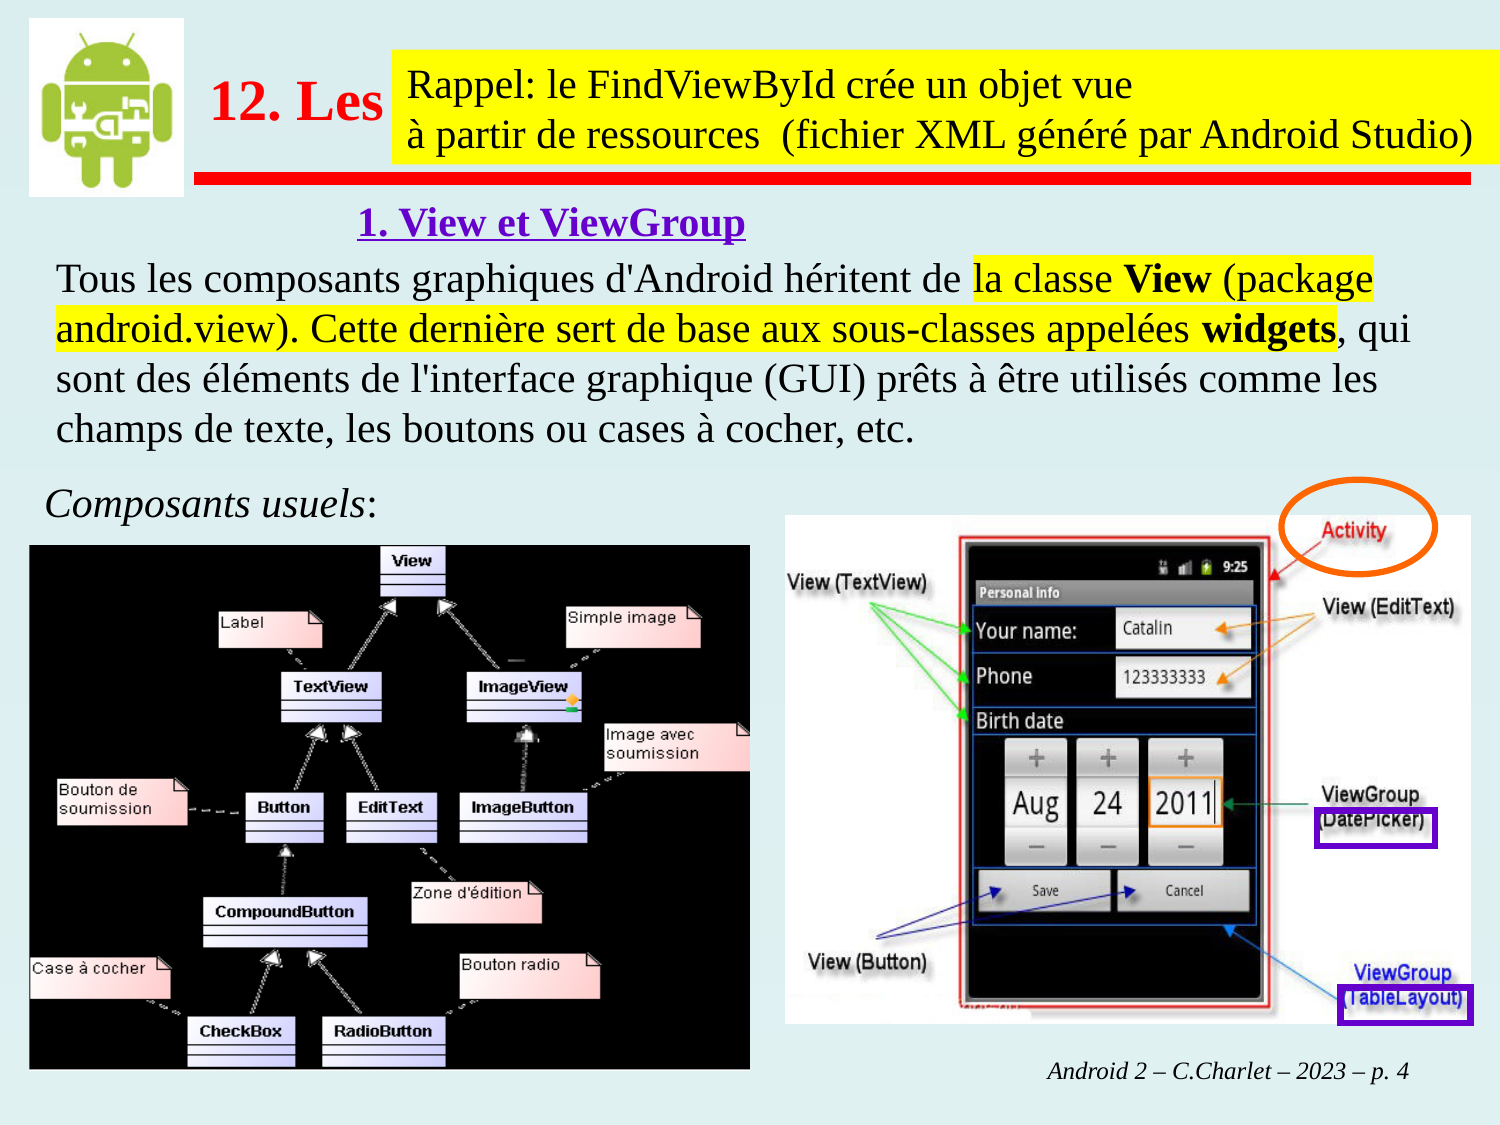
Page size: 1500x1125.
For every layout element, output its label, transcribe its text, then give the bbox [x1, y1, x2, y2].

picture [29, 544, 750, 1071]
text_box 1. View et ViewGroup [342, 187, 945, 252]
text_box 12. Les interfaces graphiques (1/20) [194, 54, 391, 140]
footer Android 2 – C.Charlet – 2023 – p. 4 [891, 1046, 1500, 1094]
picture [785, 515, 1471, 1024]
picture [29, 18, 184, 197]
text_box Rappel: le FindViewById crée un objet vue à partir de ressources (fichier XML généré par Android Studio) [391, 49, 1500, 165]
text_box [1283, 479, 1433, 515]
text_box Composants usuels: [29, 467, 644, 533]
text_box Tous les composants graphiques d'Android héritent de la classe View (package android.view). Cette dernière sert de base aux sous-classes appelées widgets, qui sont des éléments de l'interface graphique (GUI) prêts à être utilisés comme les champs de texte, les boutons ou cases à cocher, etc. [41, 243, 1447, 459]
